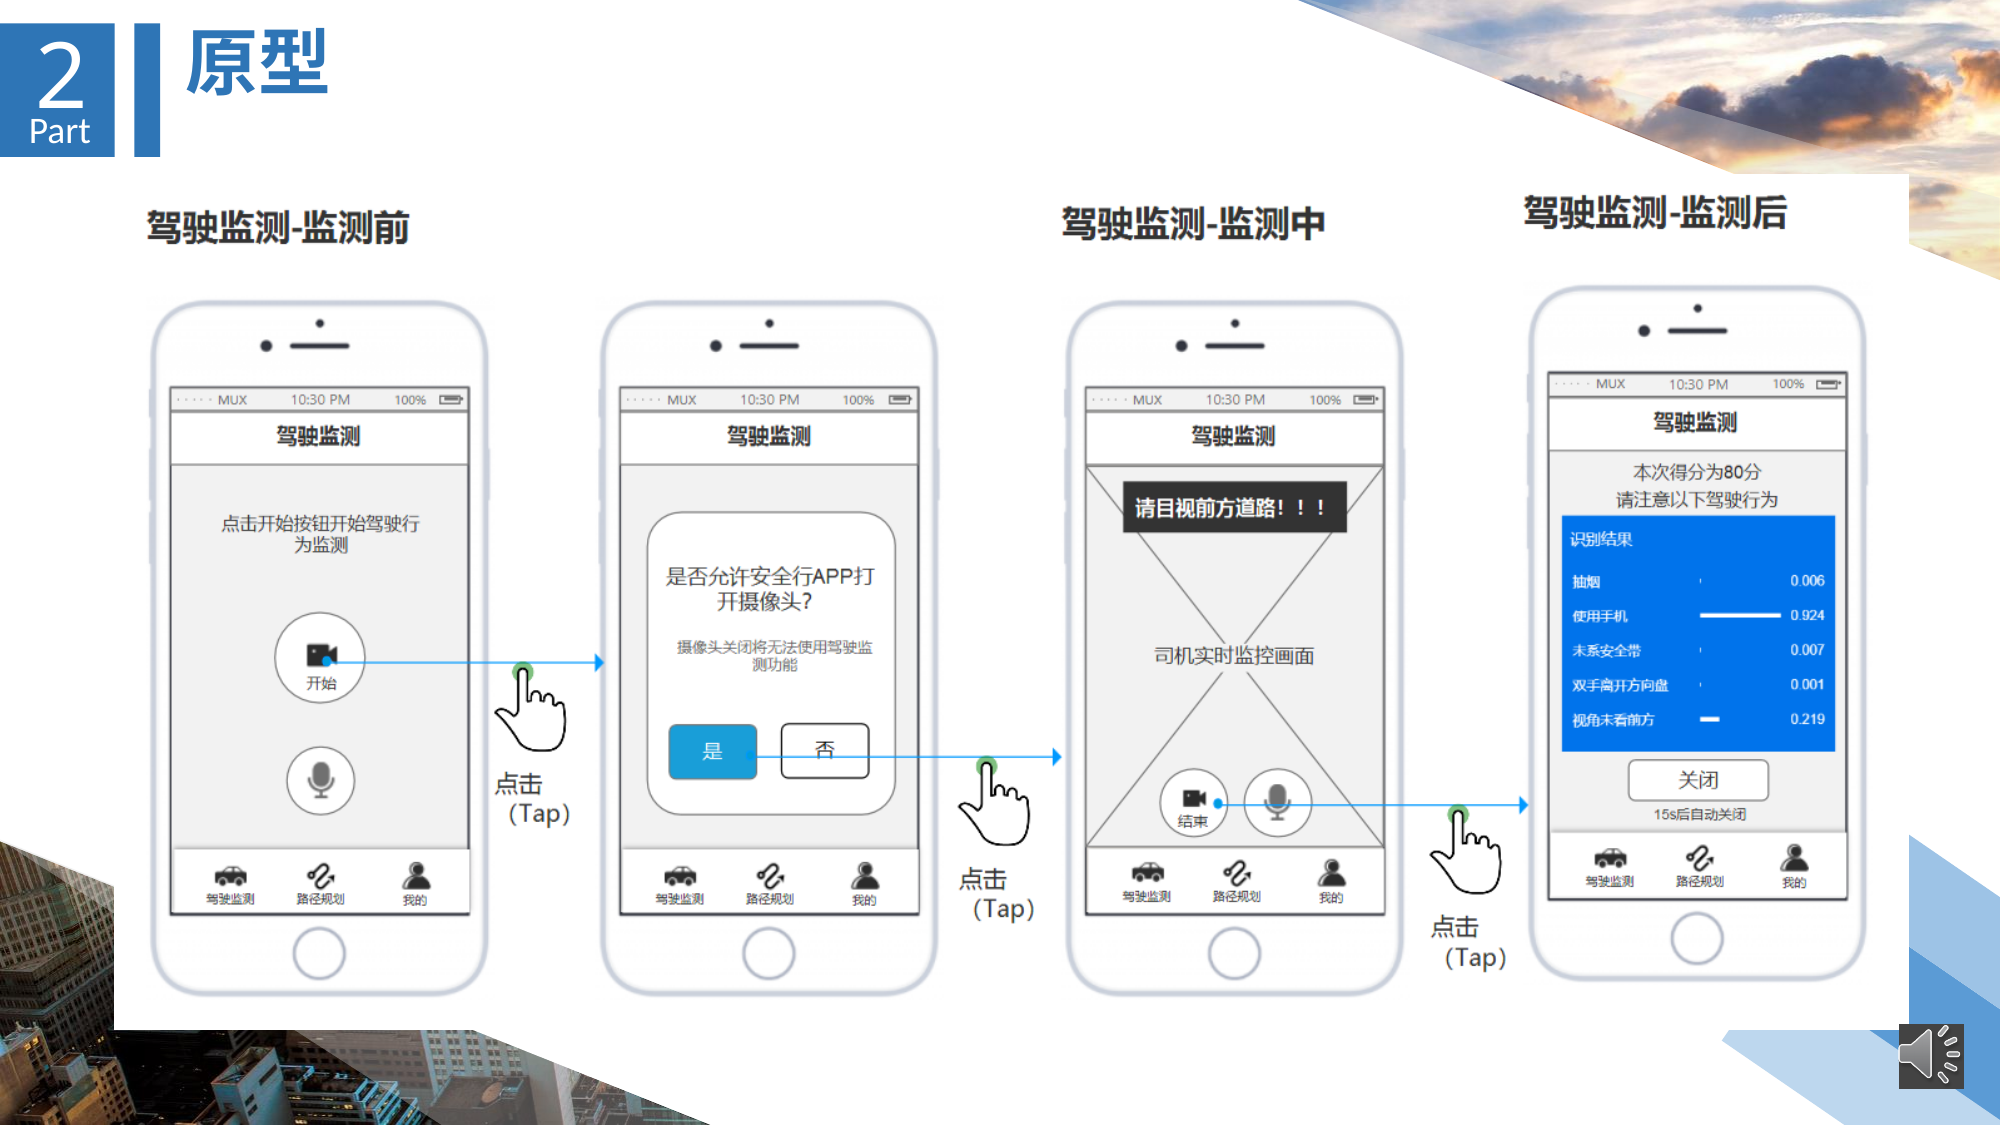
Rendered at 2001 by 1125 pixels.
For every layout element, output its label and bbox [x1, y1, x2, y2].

text_box [1675, 1030, 1952, 1125]
text_box [0, 9, 966, 160]
picture [0, 0, 2000, 1125]
text_box [1909, 625, 1952, 1022]
